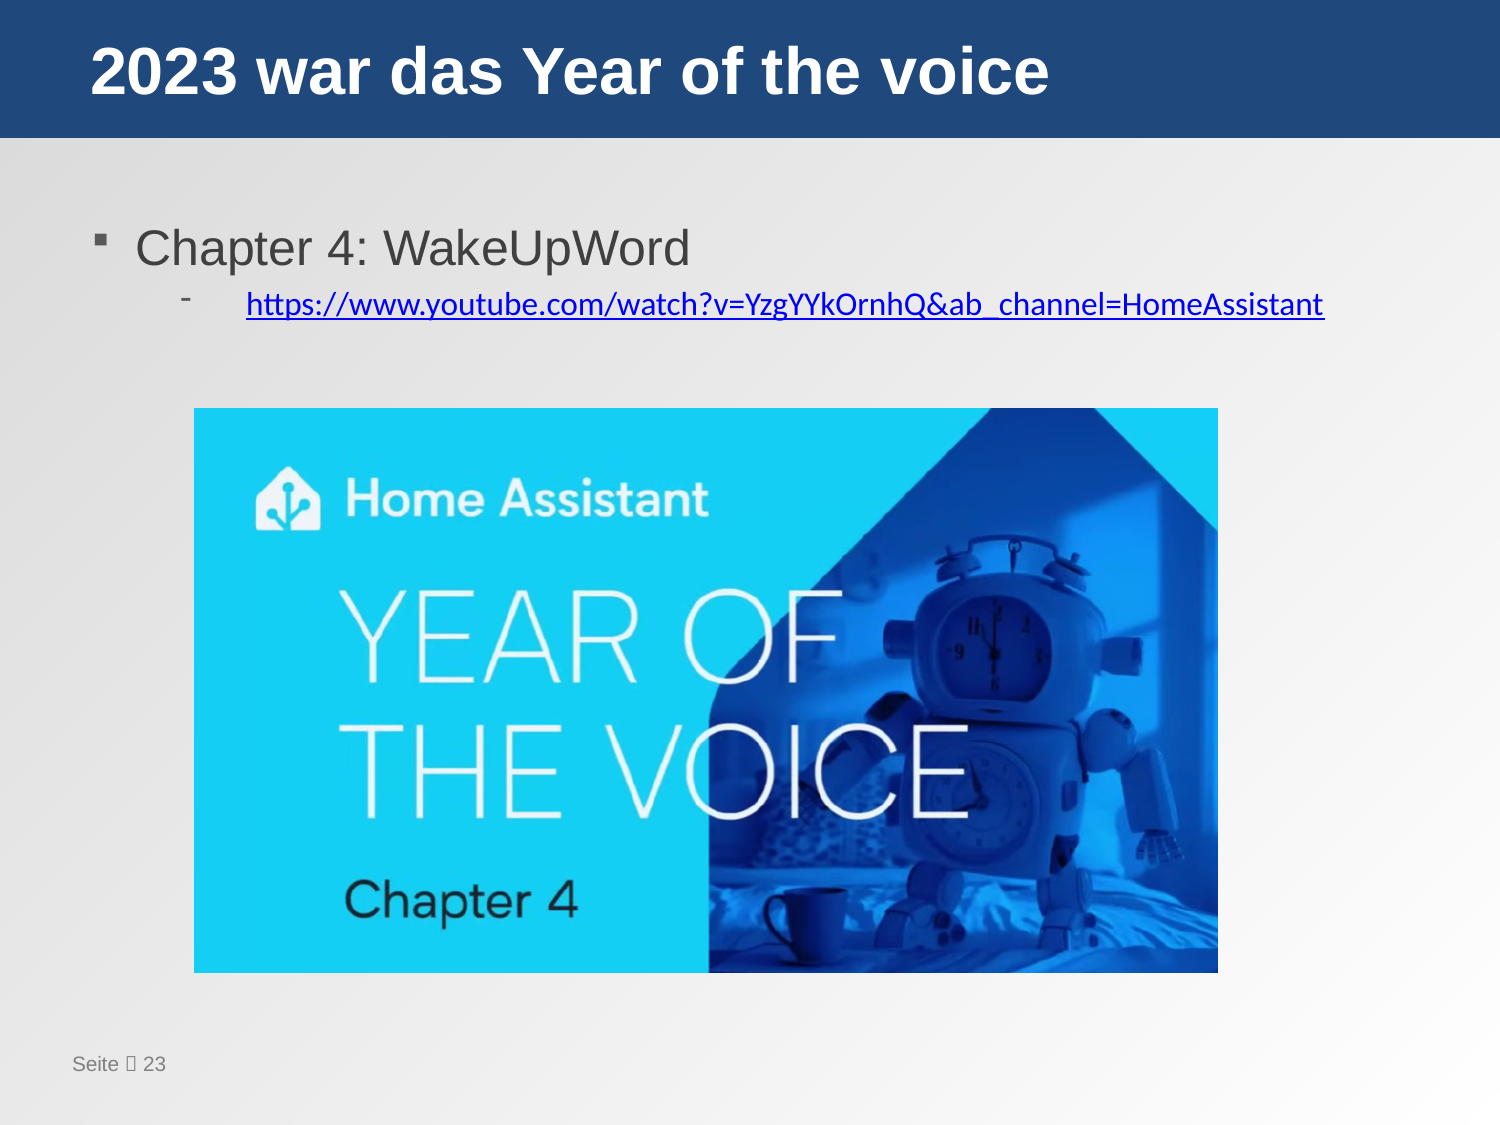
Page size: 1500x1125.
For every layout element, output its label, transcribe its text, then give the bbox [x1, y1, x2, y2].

list Chapter 4: WakeUpWord https://www.youtube.com/watch?v=YzgYYkOrnhQ&ab_channel=HomeAssistant [76, 208, 1424, 964]
picture [194, 408, 1218, 974]
title 2023 war das Year of the voice [75, 20, 1425, 208]
